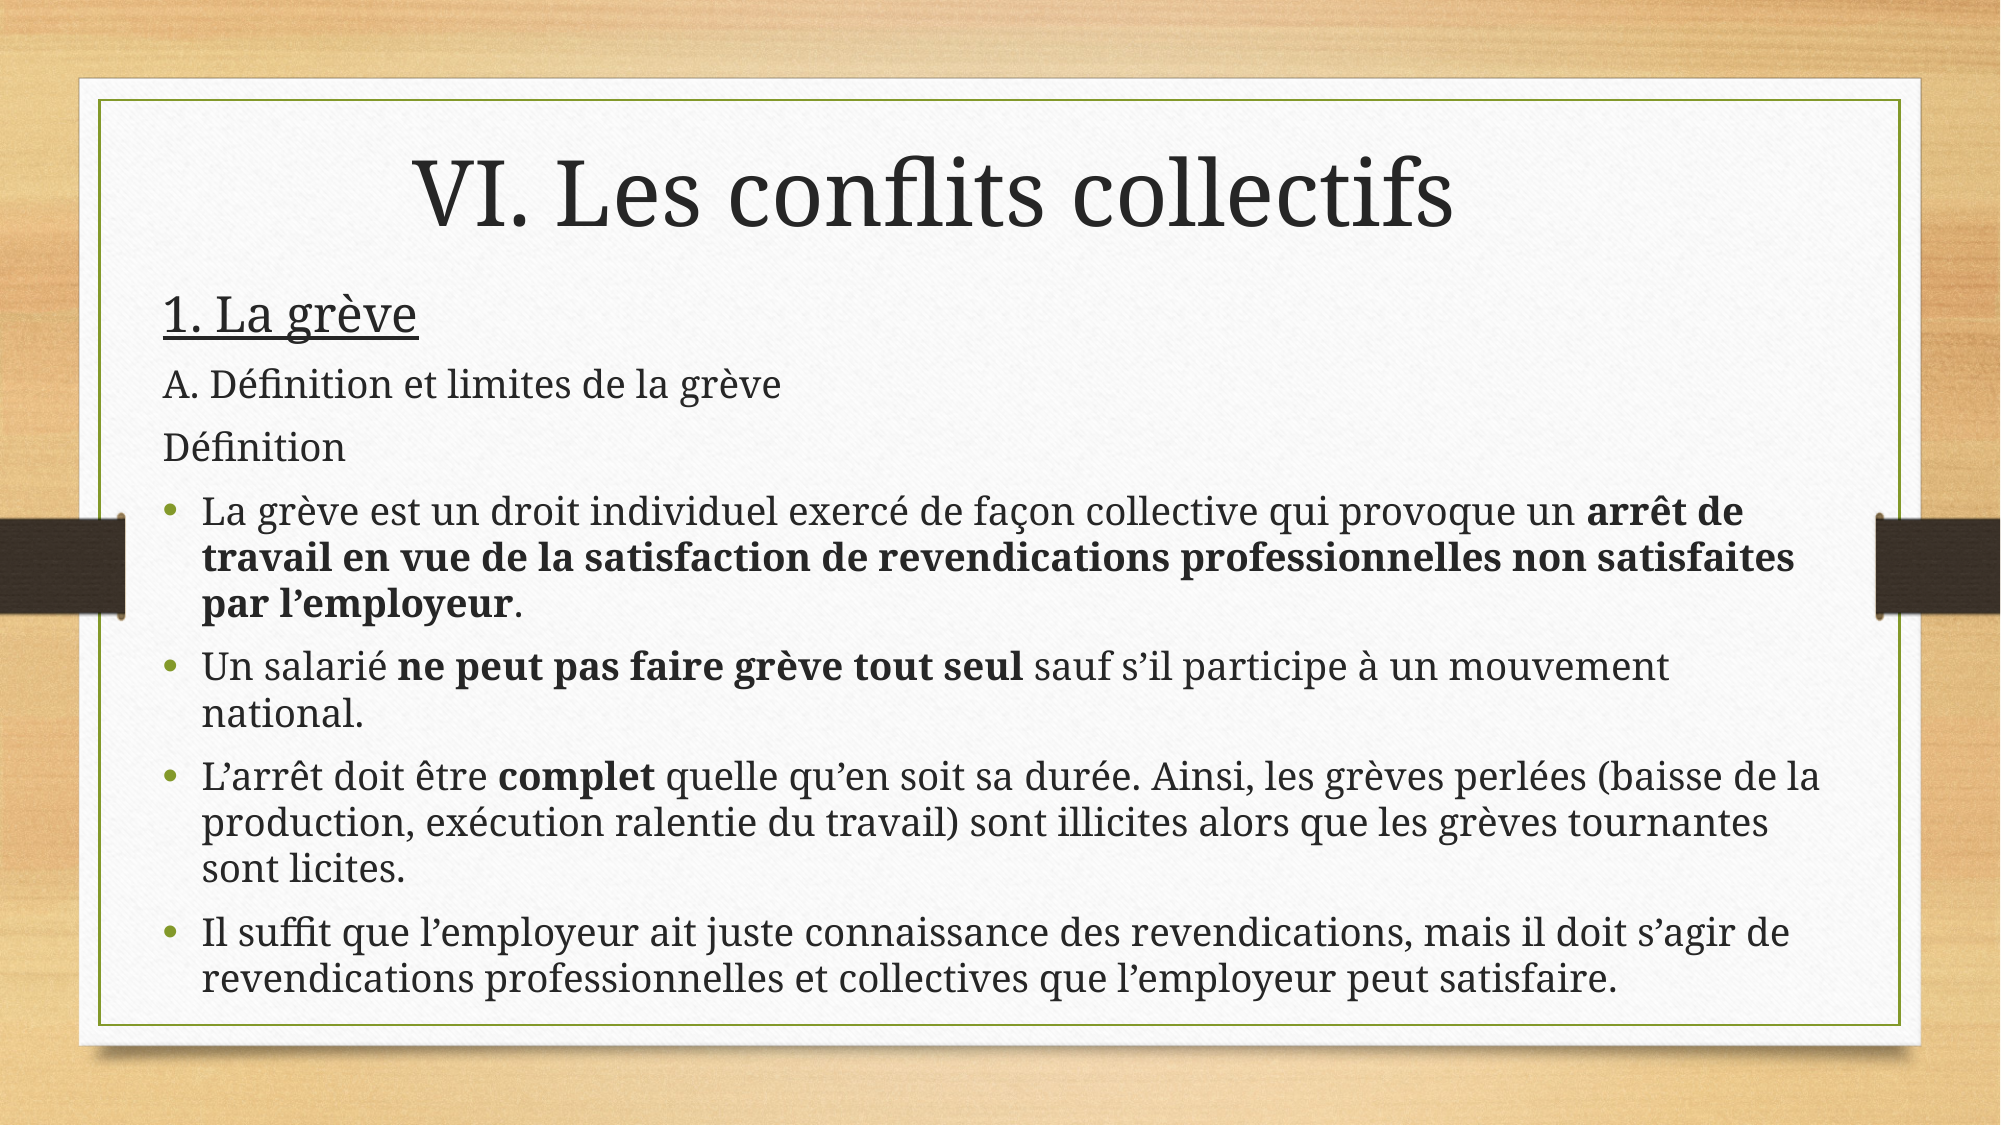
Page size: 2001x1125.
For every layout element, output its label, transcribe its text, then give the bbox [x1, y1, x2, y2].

picture [0, 0, 2001, 1125]
title VI. Les conflits collectifs [147, 127, 1723, 253]
list 1. La grève A. Définition et limites de la grève Définition La grève est un droit individuel exercé de façon collective qui provoque un arrêt de travail en vue de la satisfaction de revendications professionnelles non satisfaites par l’employeur. Un salarié ne peut pas faire grève tout seul sauf s’il participe à un mouvement national. L’arrêt doit être complet quelle qu’en soit sa durée. Ainsi, les grèves perlées (baisse de la production, exécution ralentie du travail) sont illicites alors que les grèves tournantes sont licites. Il suffit que l’employeur ait juste connaissance des revendications, mais il doit s’agir de revendications professionnelles et collectives que l’employeur peut satisfaire. [147, 275, 1854, 1010]
